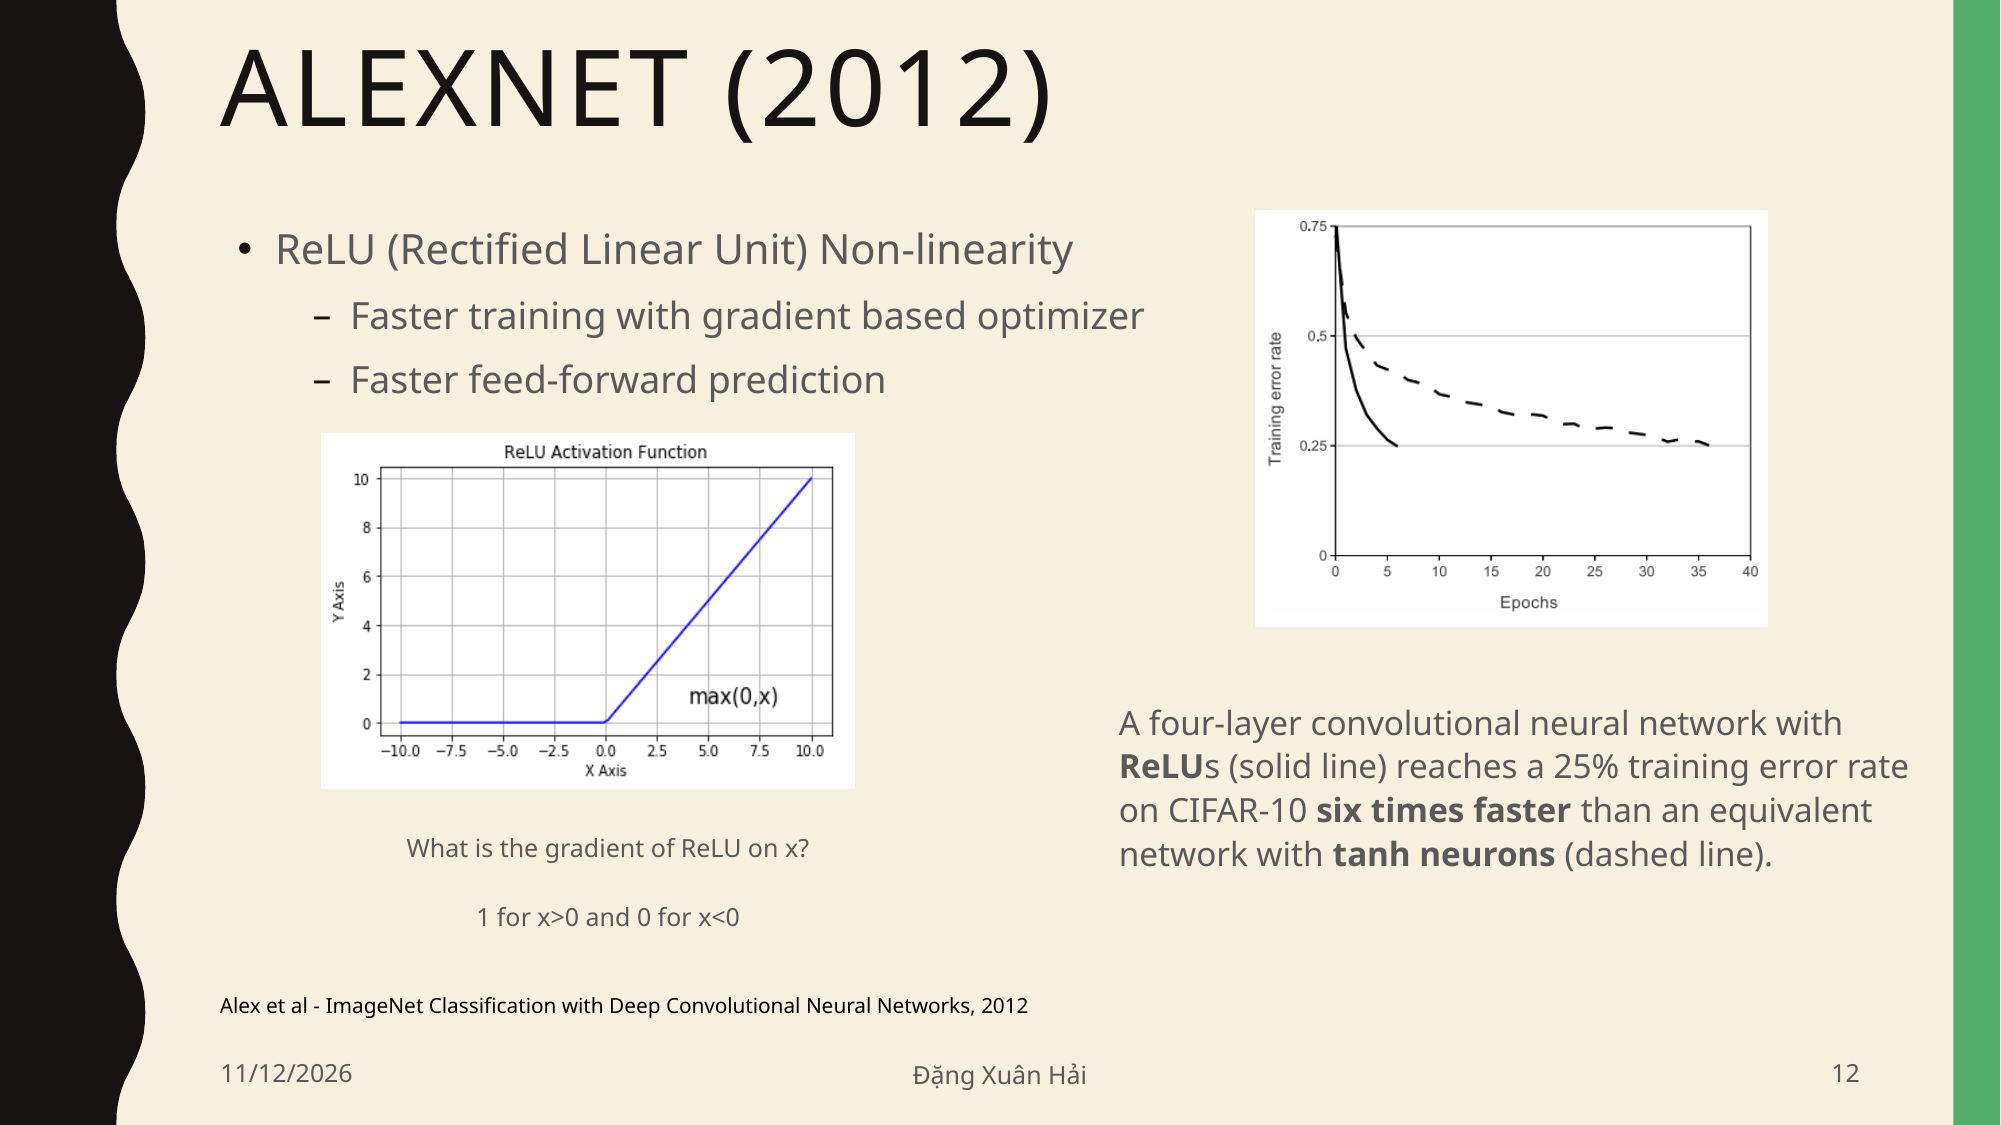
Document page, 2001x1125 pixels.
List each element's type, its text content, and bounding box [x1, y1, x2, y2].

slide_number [205, 1045, 588, 1103]
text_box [321, 433, 855, 949]
title Alexnet (2012) [205, 26, 1875, 272]
text_box A four-layer convolutional neural network with ReLUs (solid line) reaches a 25% training error rate on CIFAR-10 six times faster than an equivalent network with tanh neurons (dashed line). [1029, 690, 1942, 881]
list ReLU (Rectified Linear Unit) Non-linearity Faster training with gradient based optimizer Faster feed-forward prediction [222, 210, 1189, 800]
footer Đặng Xuân Hải [662, 1045, 1338, 1103]
text_box Alex et al - ImageNet Classification with Deep Convolutional Neural Networks, 2012 [205, 985, 1206, 1025]
picture [1255, 210, 1768, 627]
slide_number 12 [1412, 1045, 1875, 1103]
